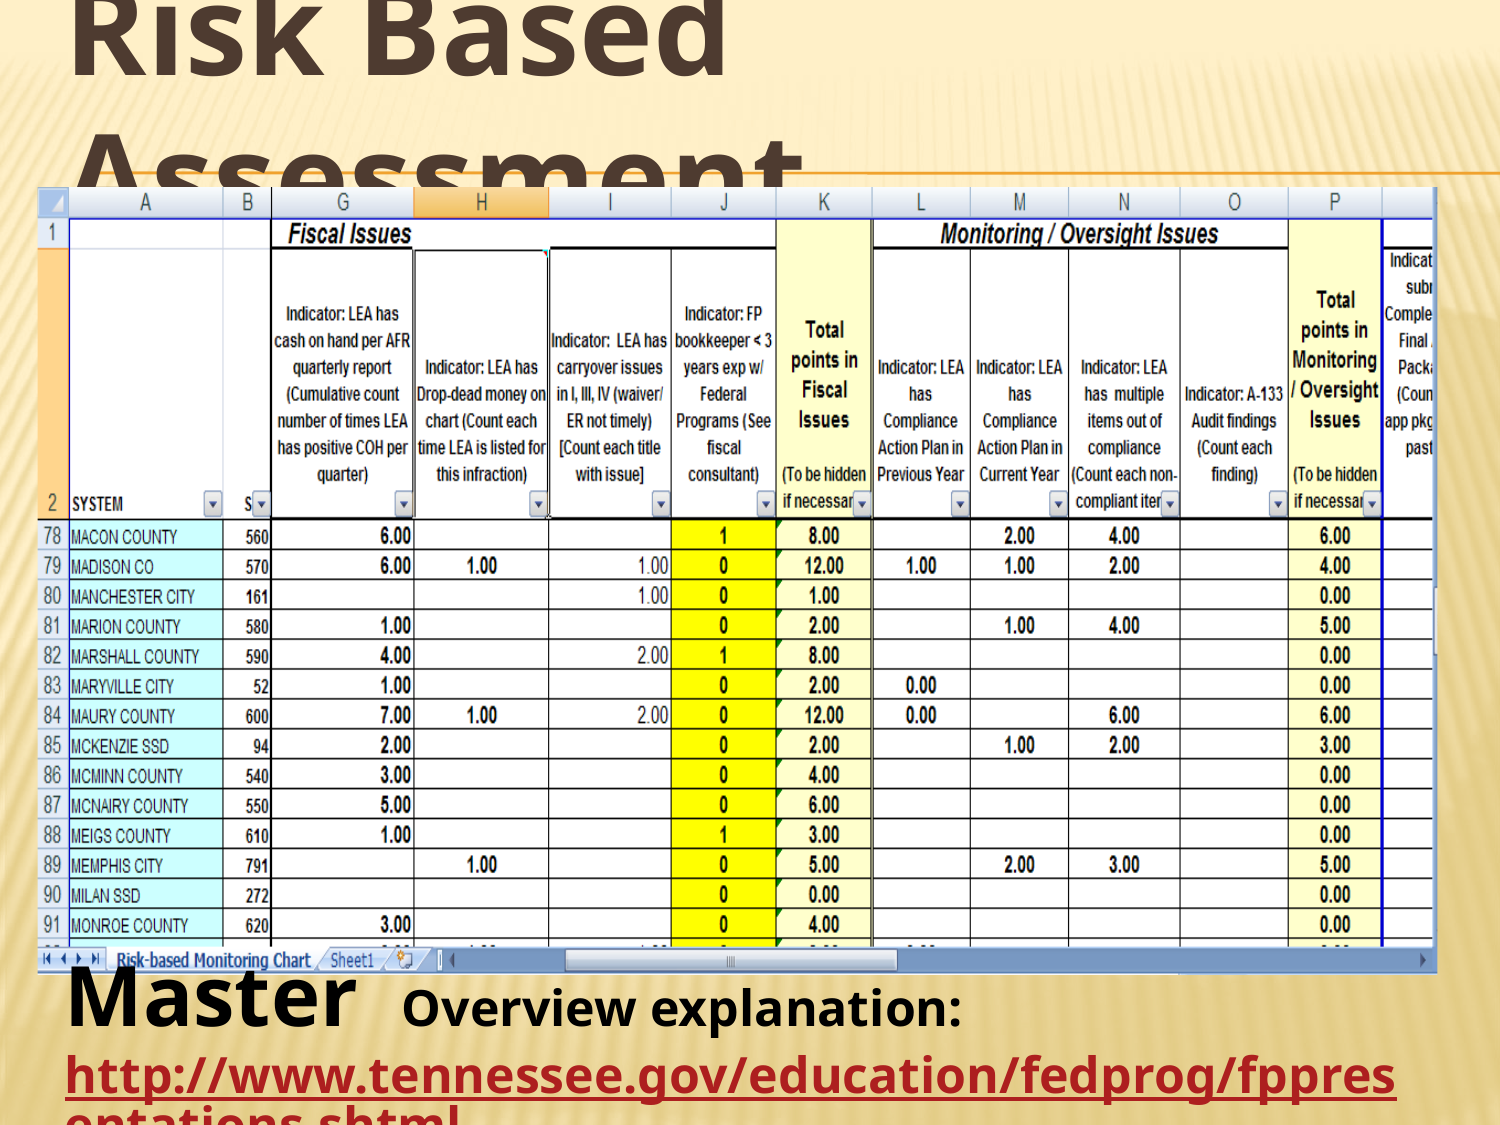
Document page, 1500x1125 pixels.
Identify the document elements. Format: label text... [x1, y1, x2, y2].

text_box Master Overview explanation: http://www.tennessee.gov/education/fedprog/fppresentations.shtml [50, 990, 1438, 1125]
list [37, 187, 1438, 976]
title Risk Based Assessment [50, 24, 1475, 175]
